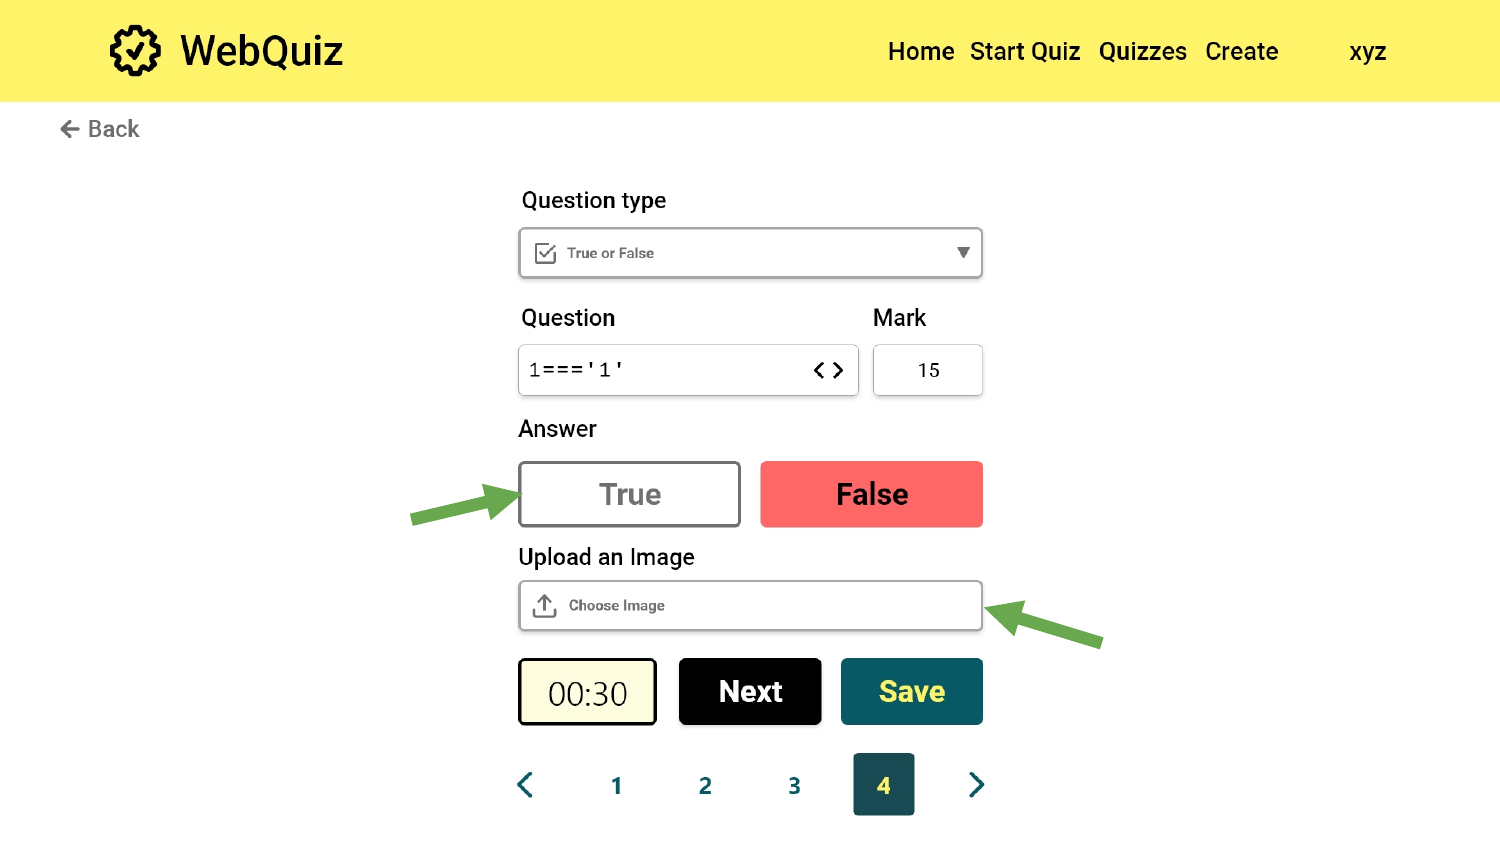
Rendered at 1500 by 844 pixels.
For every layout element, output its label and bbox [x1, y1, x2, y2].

picture [0, 0, 1500, 844]
text_box [410, 493, 523, 521]
text_box [983, 607, 1102, 644]
